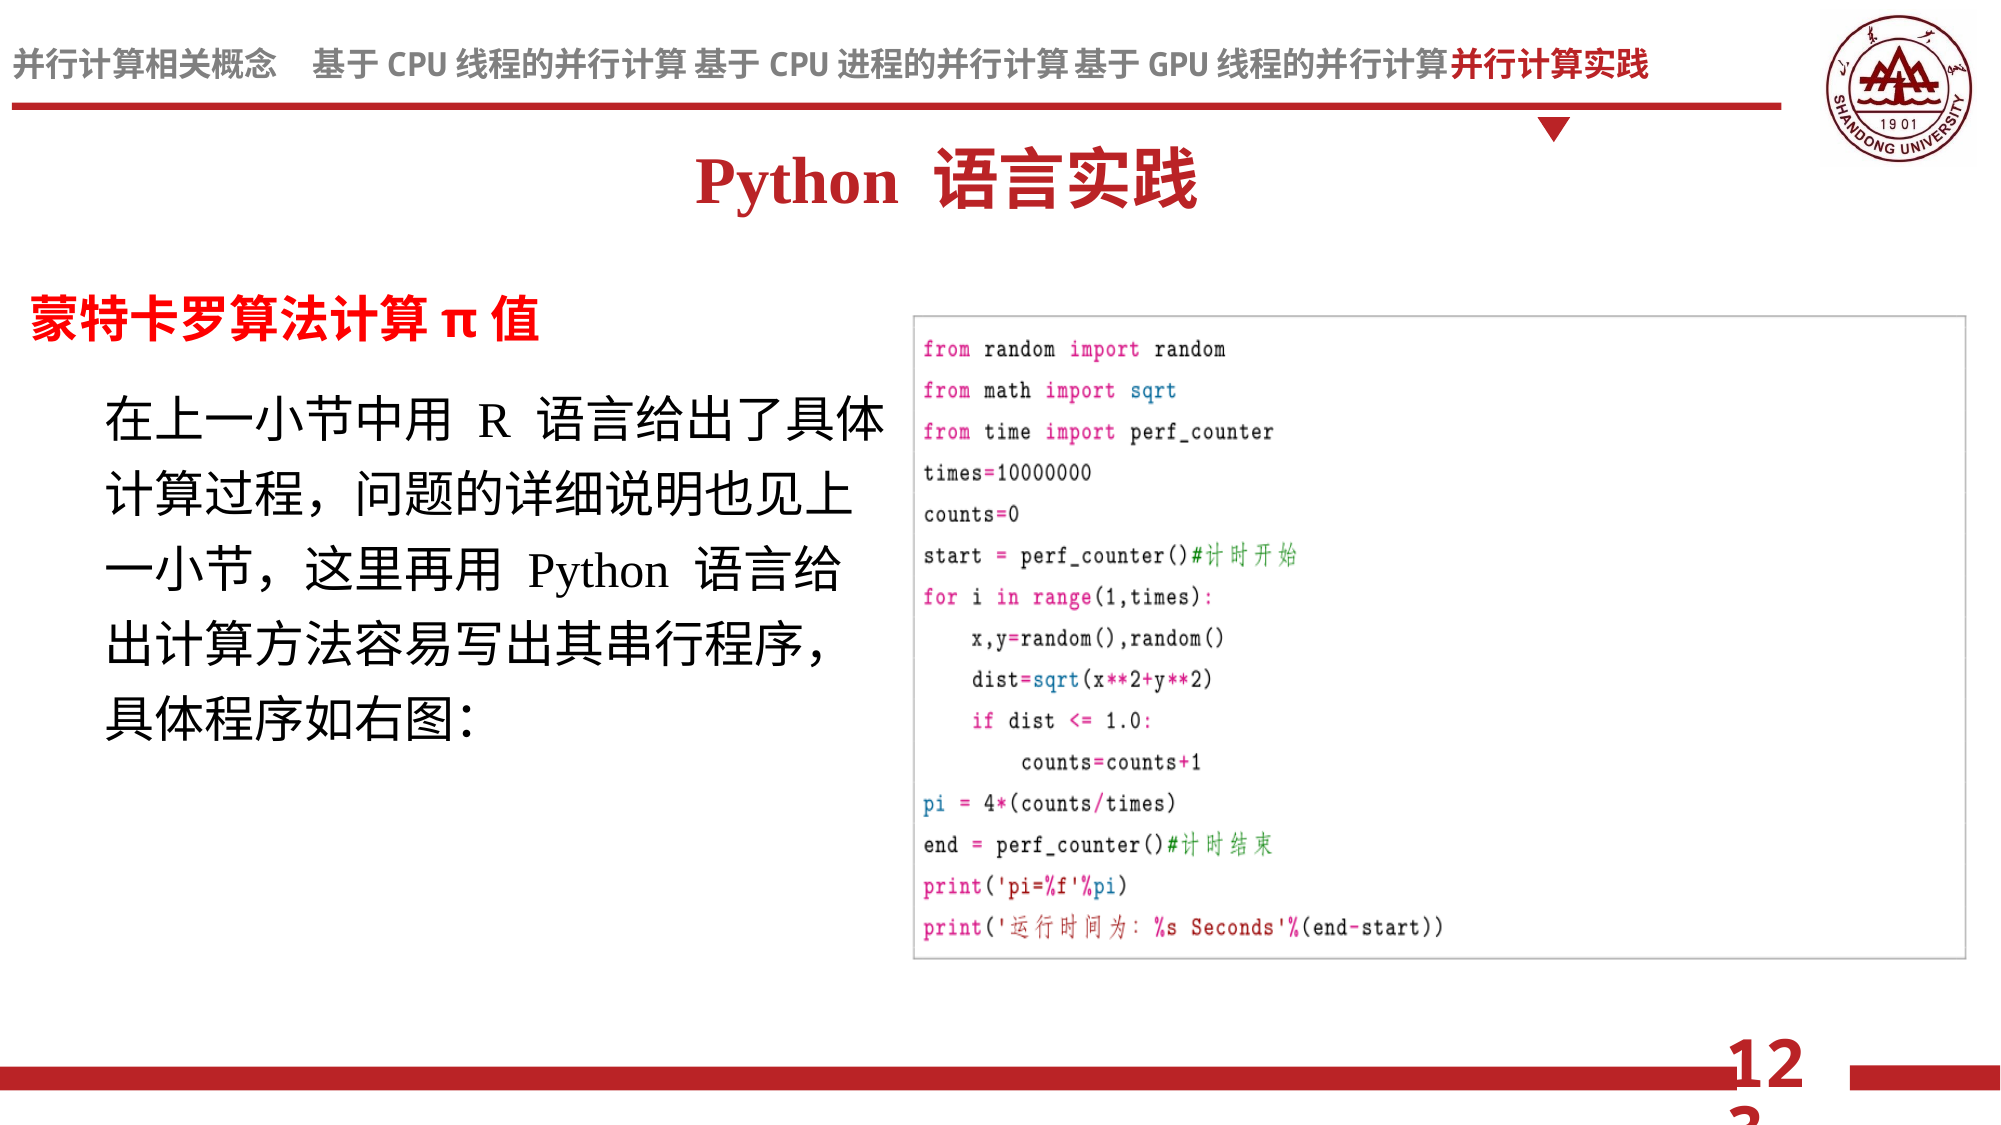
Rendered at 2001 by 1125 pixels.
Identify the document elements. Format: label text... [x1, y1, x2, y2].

picture [1820, 9, 1977, 167]
text_box 蒙特卡罗算法计算π值 在上一小节中用 R 语言给出了具体计算过程，问题的详细说明也见上一小节，这里再用 Python 语言给出计算方法容易写出其串行程序，具体程序如右图： [14, 264, 905, 1055]
picture [903, 300, 1981, 971]
text_box Python 语言实践 [680, 129, 1214, 225]
